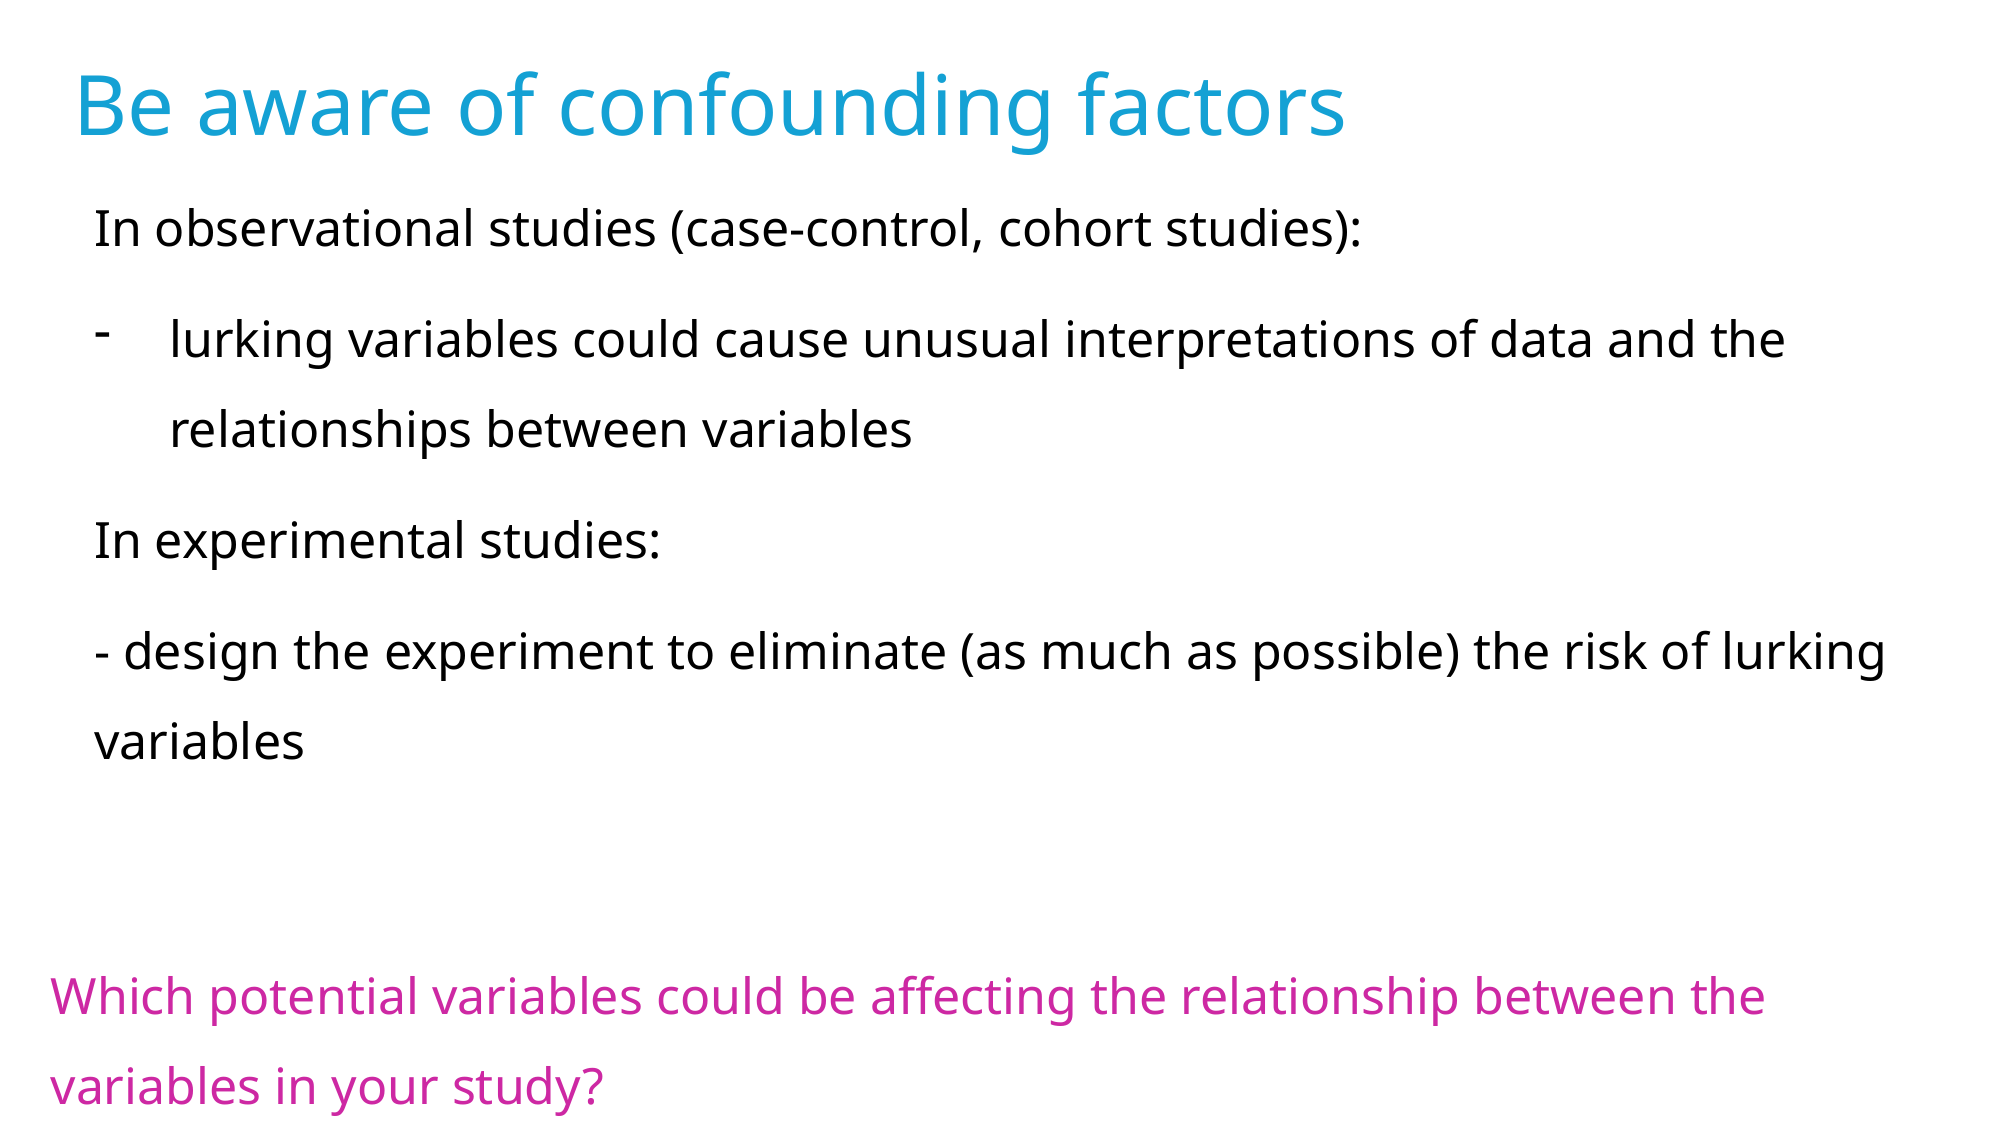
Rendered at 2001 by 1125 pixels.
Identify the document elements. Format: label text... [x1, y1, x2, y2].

text_box Which potential variables could be affecting the relationship between the variables in your study? [35, 927, 1898, 1123]
text_box In observational studies (case-control, cohort studies): lurking variables could cause unusual interpretations of data and the relationships between variables In experimental studies: - design the experiment to eliminate (as much as possible) the risk of lurking variables [79, 159, 1942, 825]
text_box Be aware of confounding factors [58, 56, 1898, 199]
